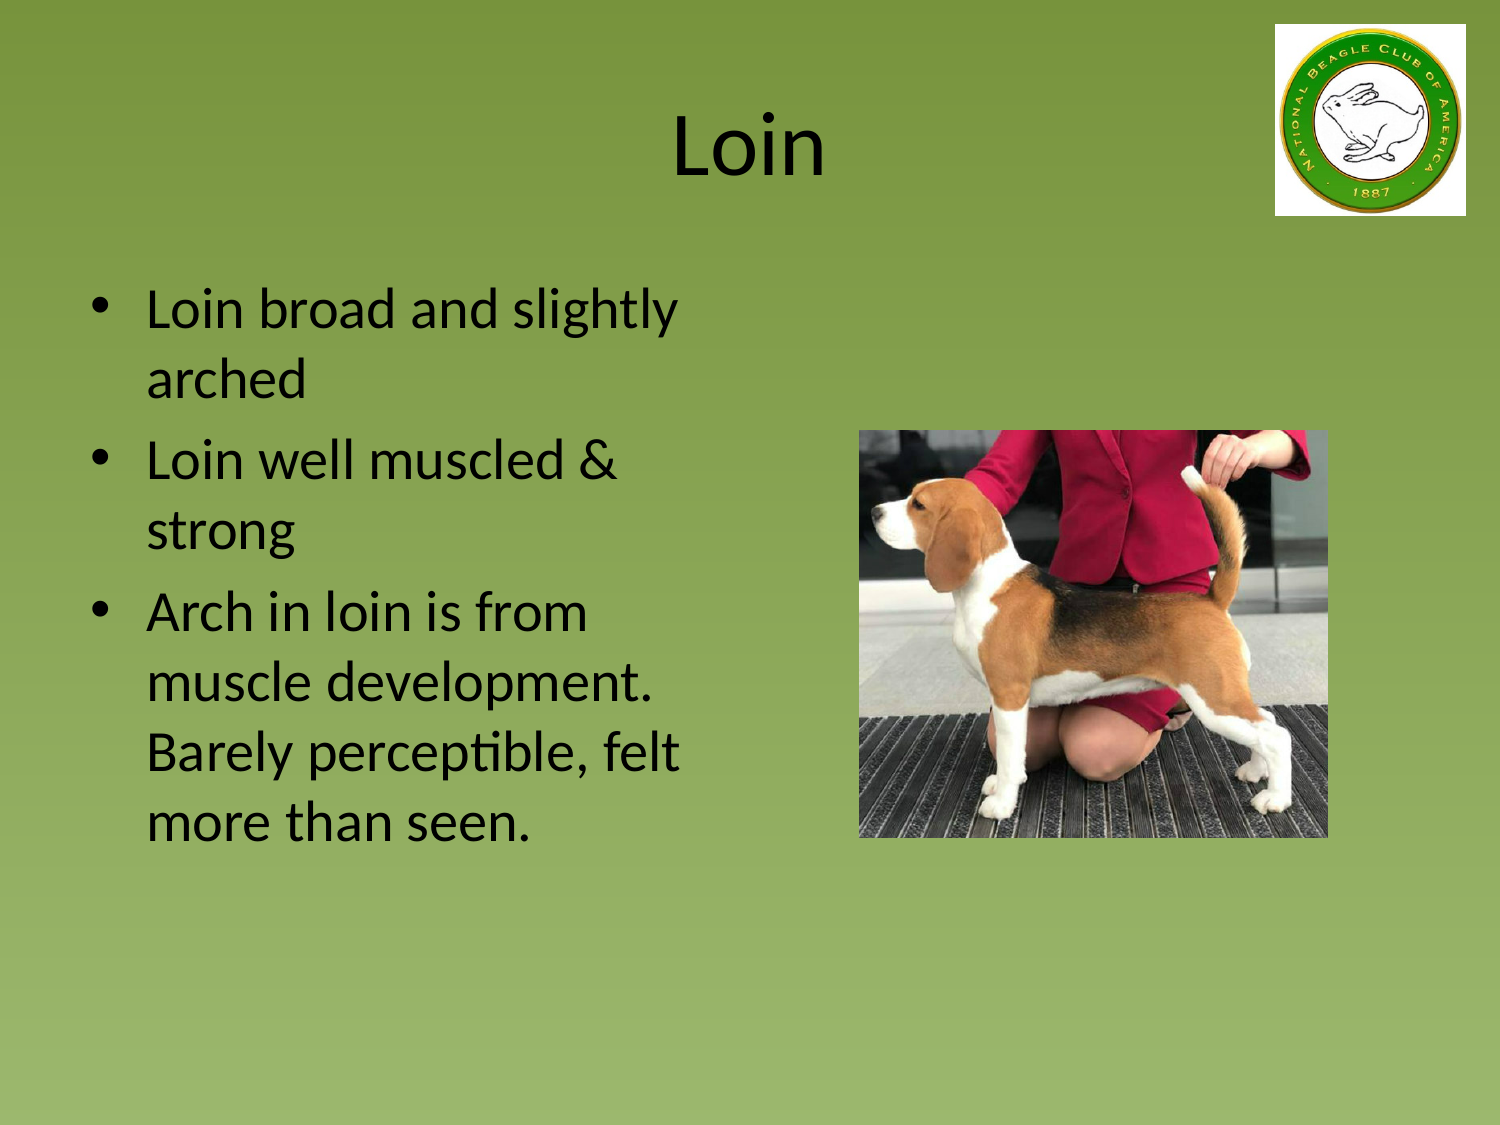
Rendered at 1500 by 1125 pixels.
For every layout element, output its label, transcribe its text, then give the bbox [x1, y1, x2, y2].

picture [1274, 24, 1466, 216]
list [859, 429, 1328, 838]
list Loin broad and slightly arched Loin well muscled & strong Arch in loin is from muscle development. Barely perceptible, felt more than seen. [75, 262, 738, 1005]
title Loin [75, 45, 1425, 233]
